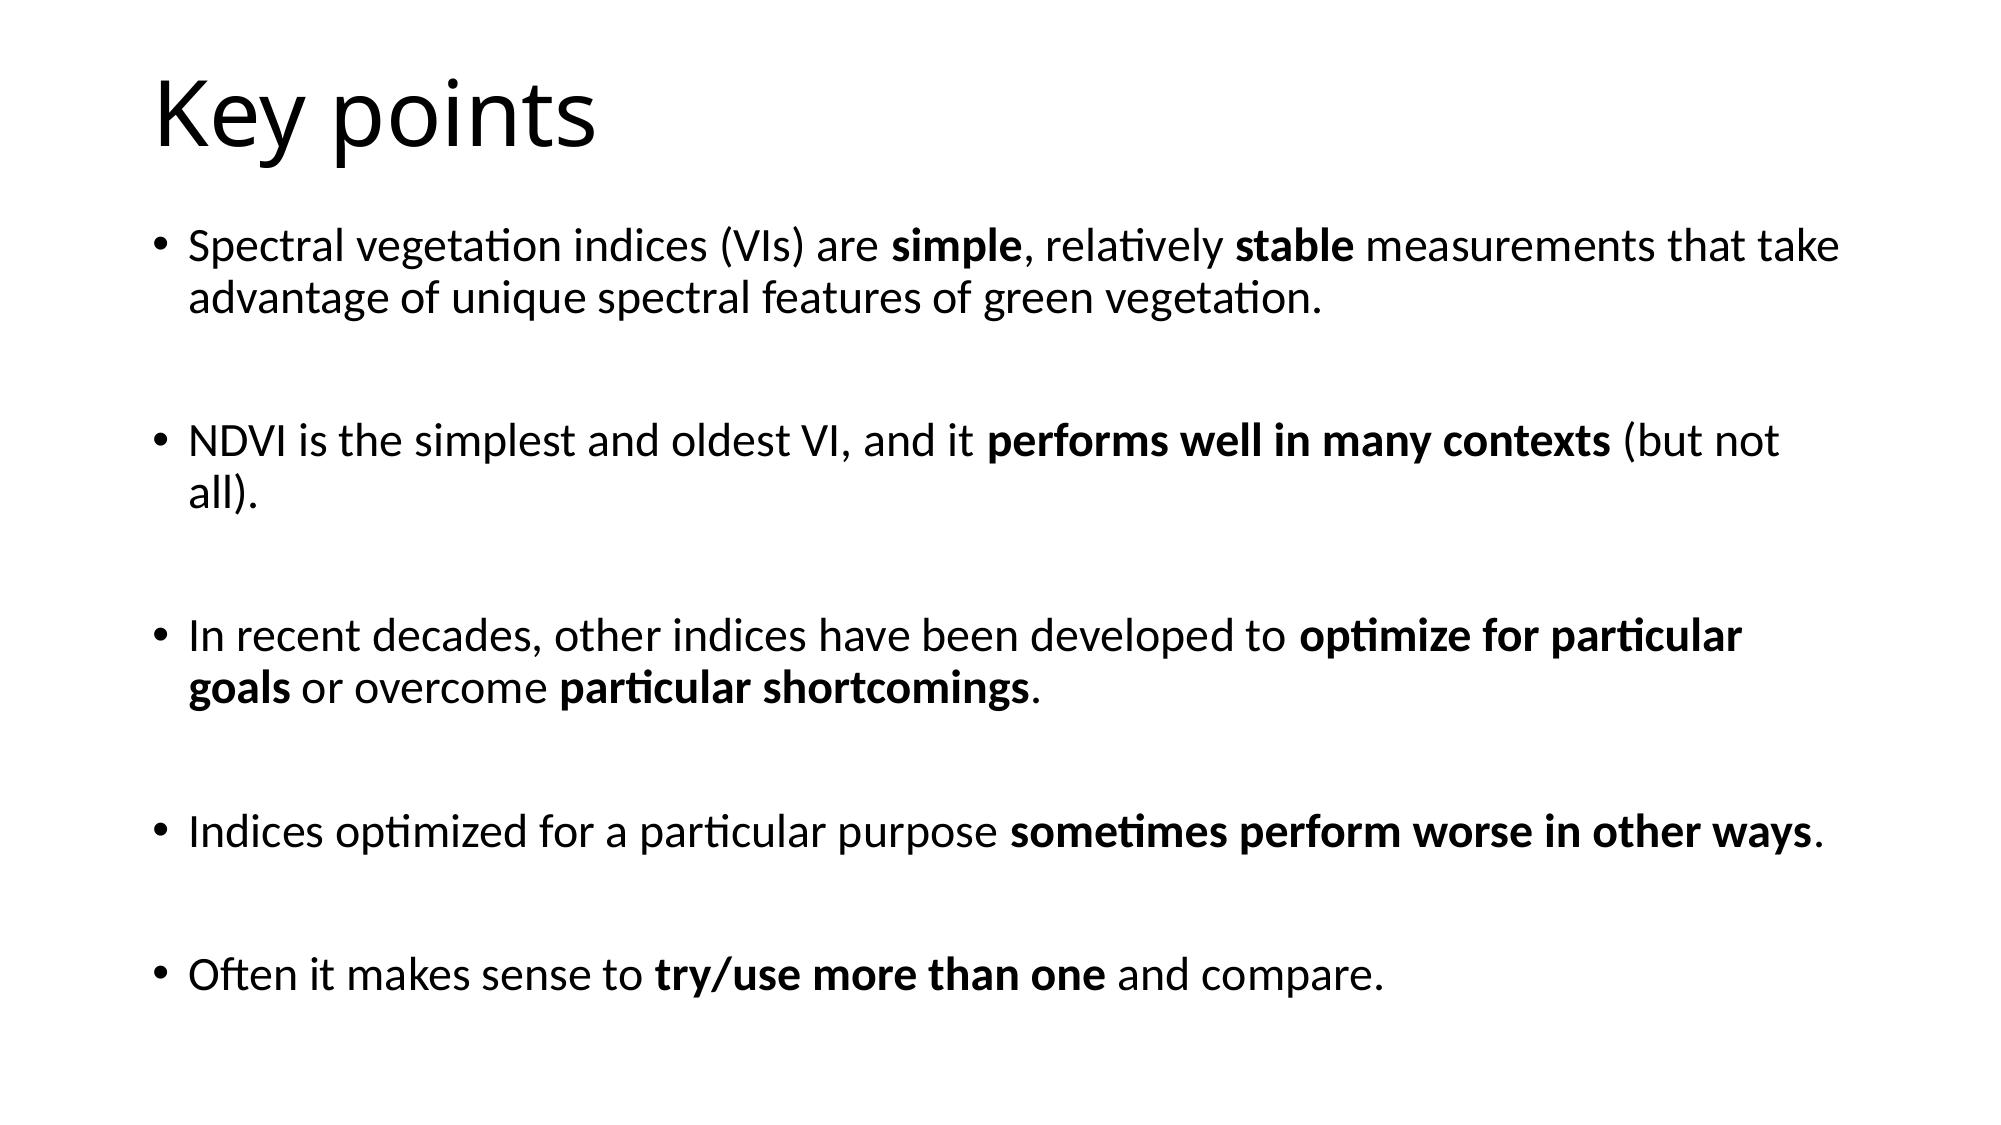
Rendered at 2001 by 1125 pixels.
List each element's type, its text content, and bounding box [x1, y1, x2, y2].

title Key points [137, 59, 1863, 175]
list Spectral vegetation indices (VIs) are simple, relatively stable measurements that take advantage of unique spectral features of green vegetation. NDVI is the simplest and oldest VI, and it performs well in many contexts (but not all). In recent decades, other indices have been developed to optimize for particular goals or overcome particular shortcomings. Indices optimized for a particular purpose sometimes perform worse in other ways. Often it makes sense to try/use more than one and compare. [137, 212, 1863, 1020]
